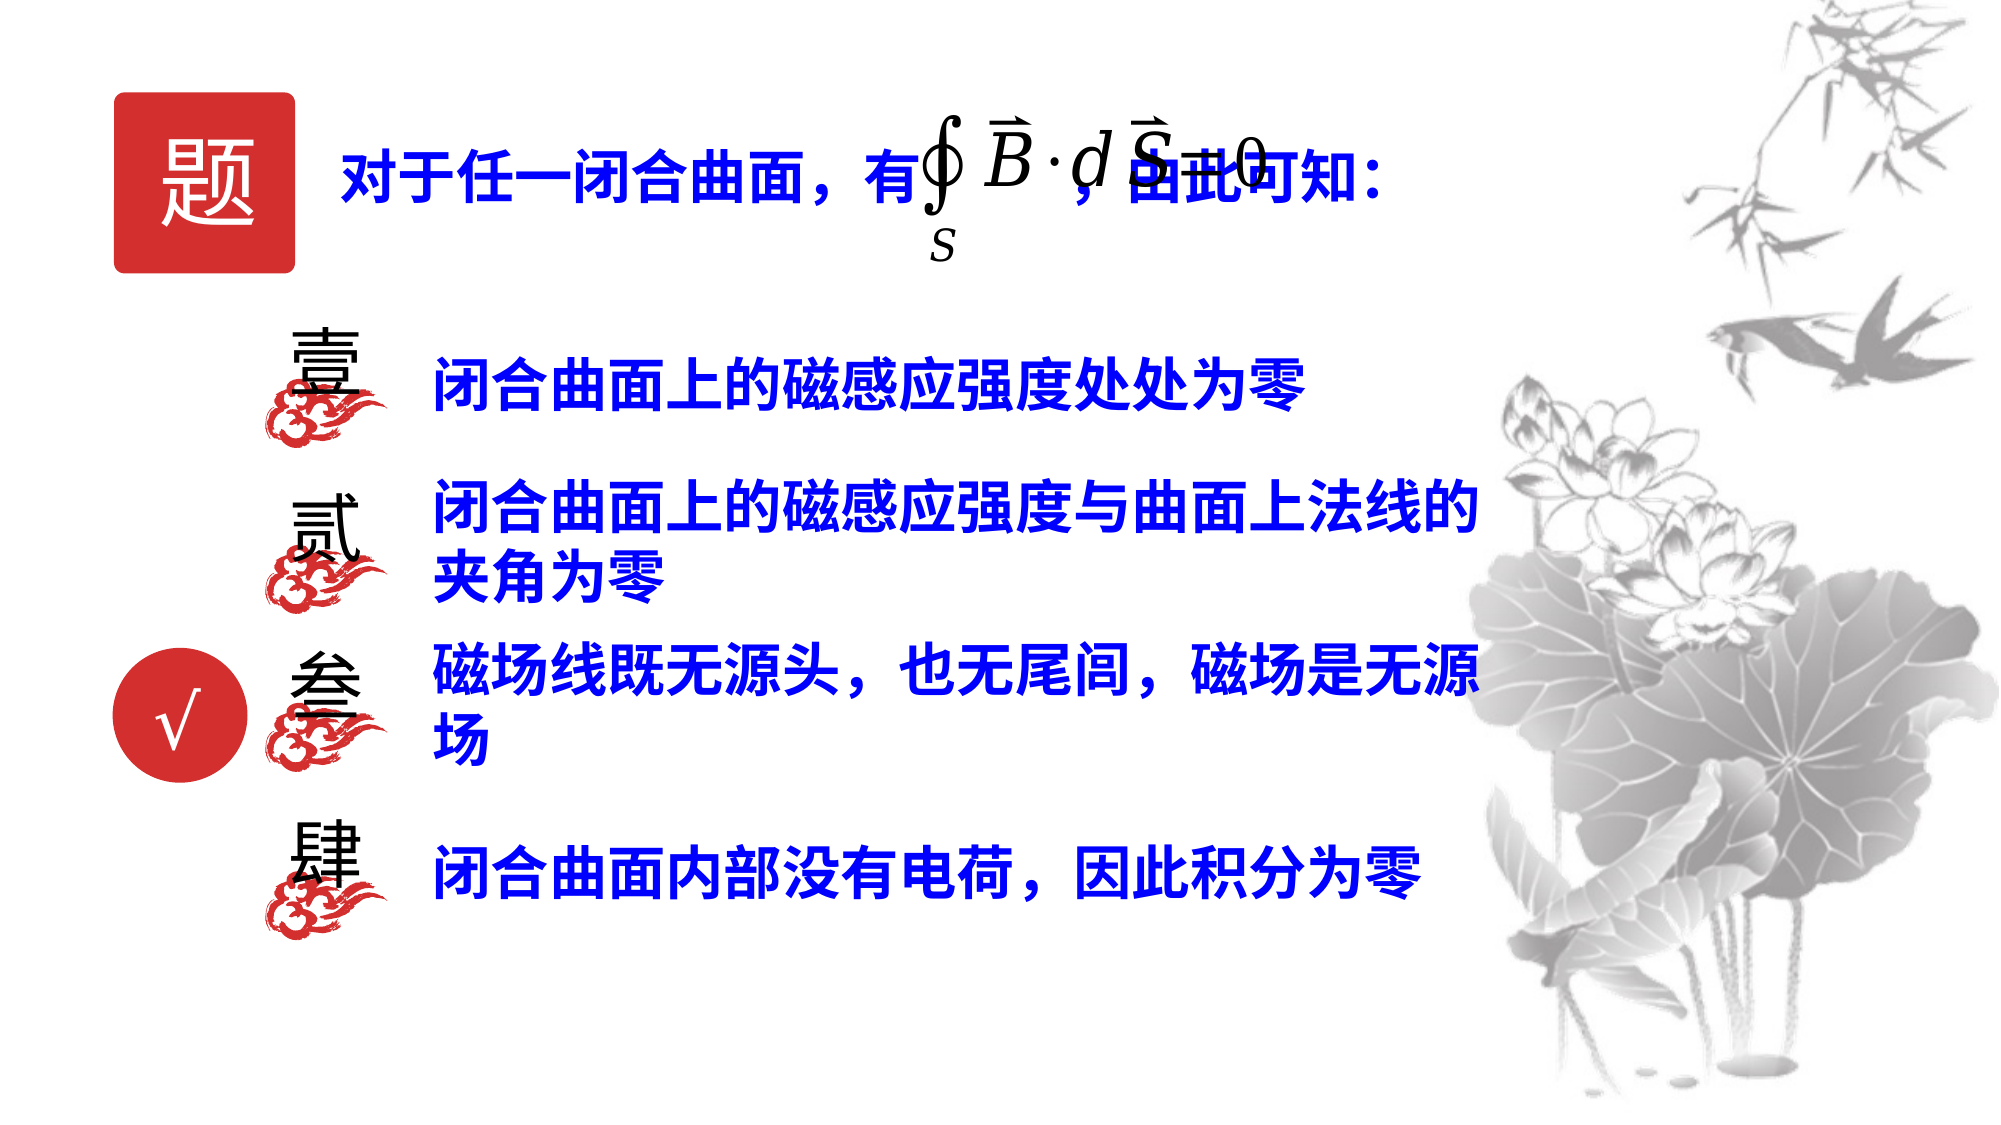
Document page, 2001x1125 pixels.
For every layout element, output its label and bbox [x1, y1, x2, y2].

text_box [265, 307, 1518, 449]
text_box [265, 799, 1518, 941]
text_box [112, 647, 248, 783]
text_box [265, 462, 1518, 620]
text_box [114, 92, 296, 274]
text_box [324, 108, 1685, 269]
picture [1446, 0, 1999, 1125]
text_box [265, 626, 1518, 783]
